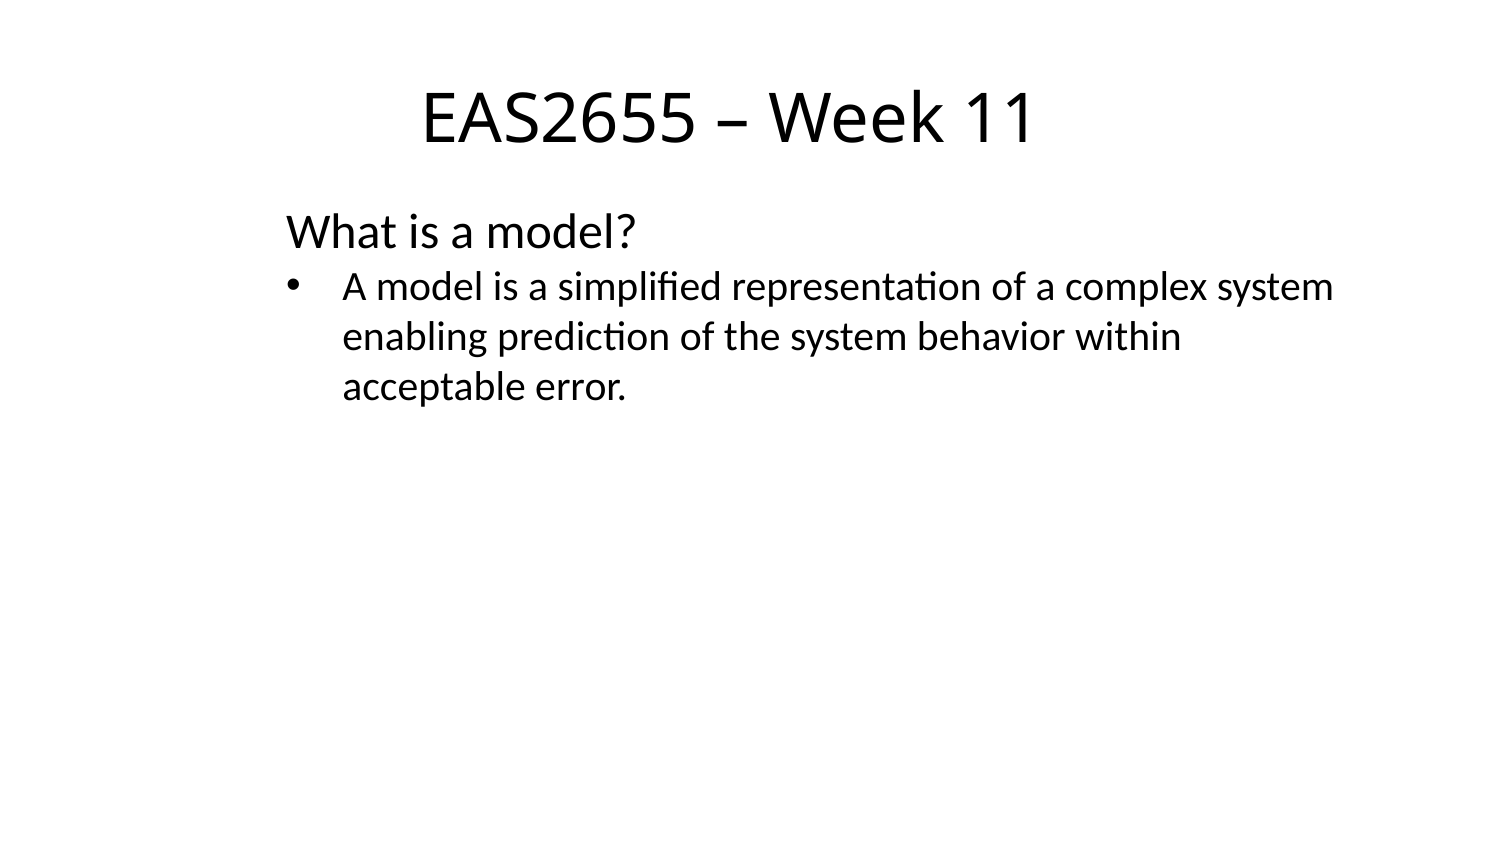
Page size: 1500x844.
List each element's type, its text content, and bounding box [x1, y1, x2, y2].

text_box What is a model? A model is a simplified representation of a complex system enabling prediction of the system behavior within acceptable error. [271, 191, 1384, 417]
title EAS2655 – Week 11 [233, 39, 1229, 203]
